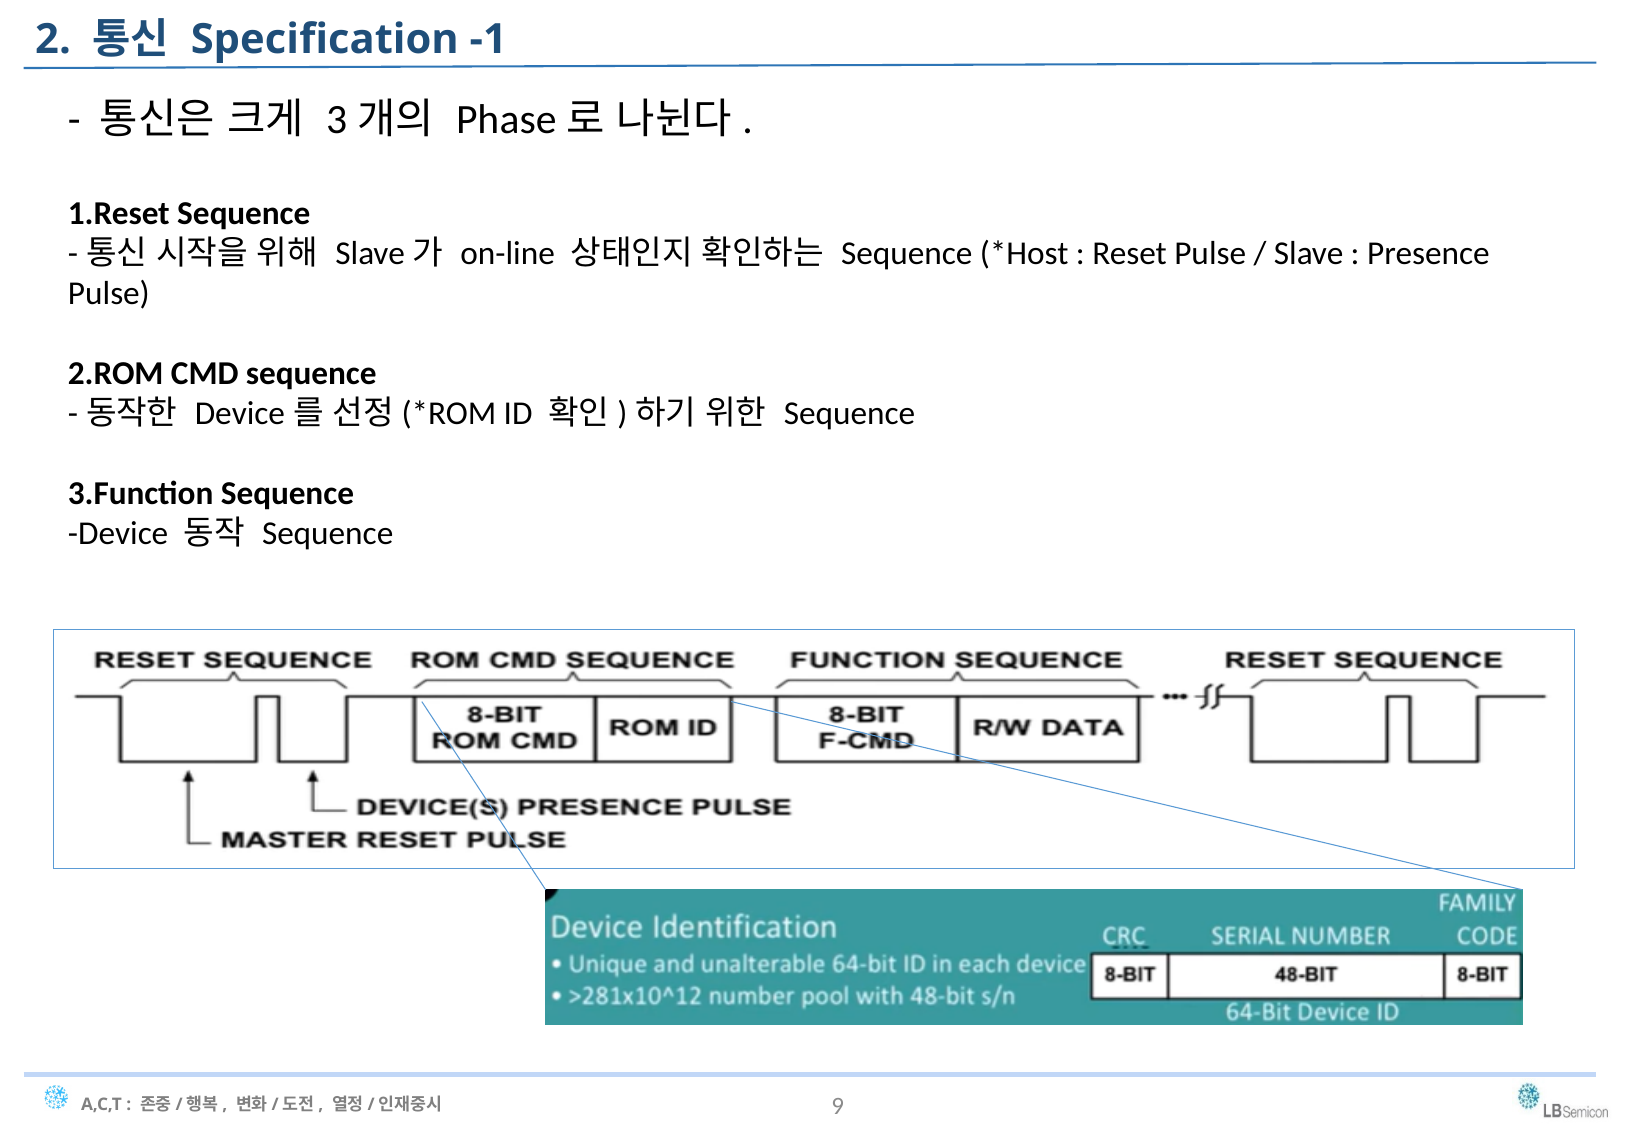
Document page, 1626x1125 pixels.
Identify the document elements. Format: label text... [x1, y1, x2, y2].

picture [1512, 1078, 1613, 1124]
slide_number 9 [763, 1074, 860, 1125]
text_box - 통신은 크게 3개의 Phase로 나뉜다. 1.Reset Sequence -통신 시작을 위해 Slave가 on-line 상태인지 확인하는 Sequence (*Host : Reset Pulse / Slave : Presence Pulse) 2.ROM CMD sequence -동작한 Device를 선정(*ROM ID 확인)하기 위한 Sequence 3.Function Sequence -Device 동작 Sequence [53, 84, 1541, 559]
text_box 2. 통신 Specification -1 [20, 4, 943, 70]
picture [53, 629, 1575, 869]
picture [545, 889, 1523, 1025]
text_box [731, 701, 1523, 890]
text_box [421, 701, 546, 890]
